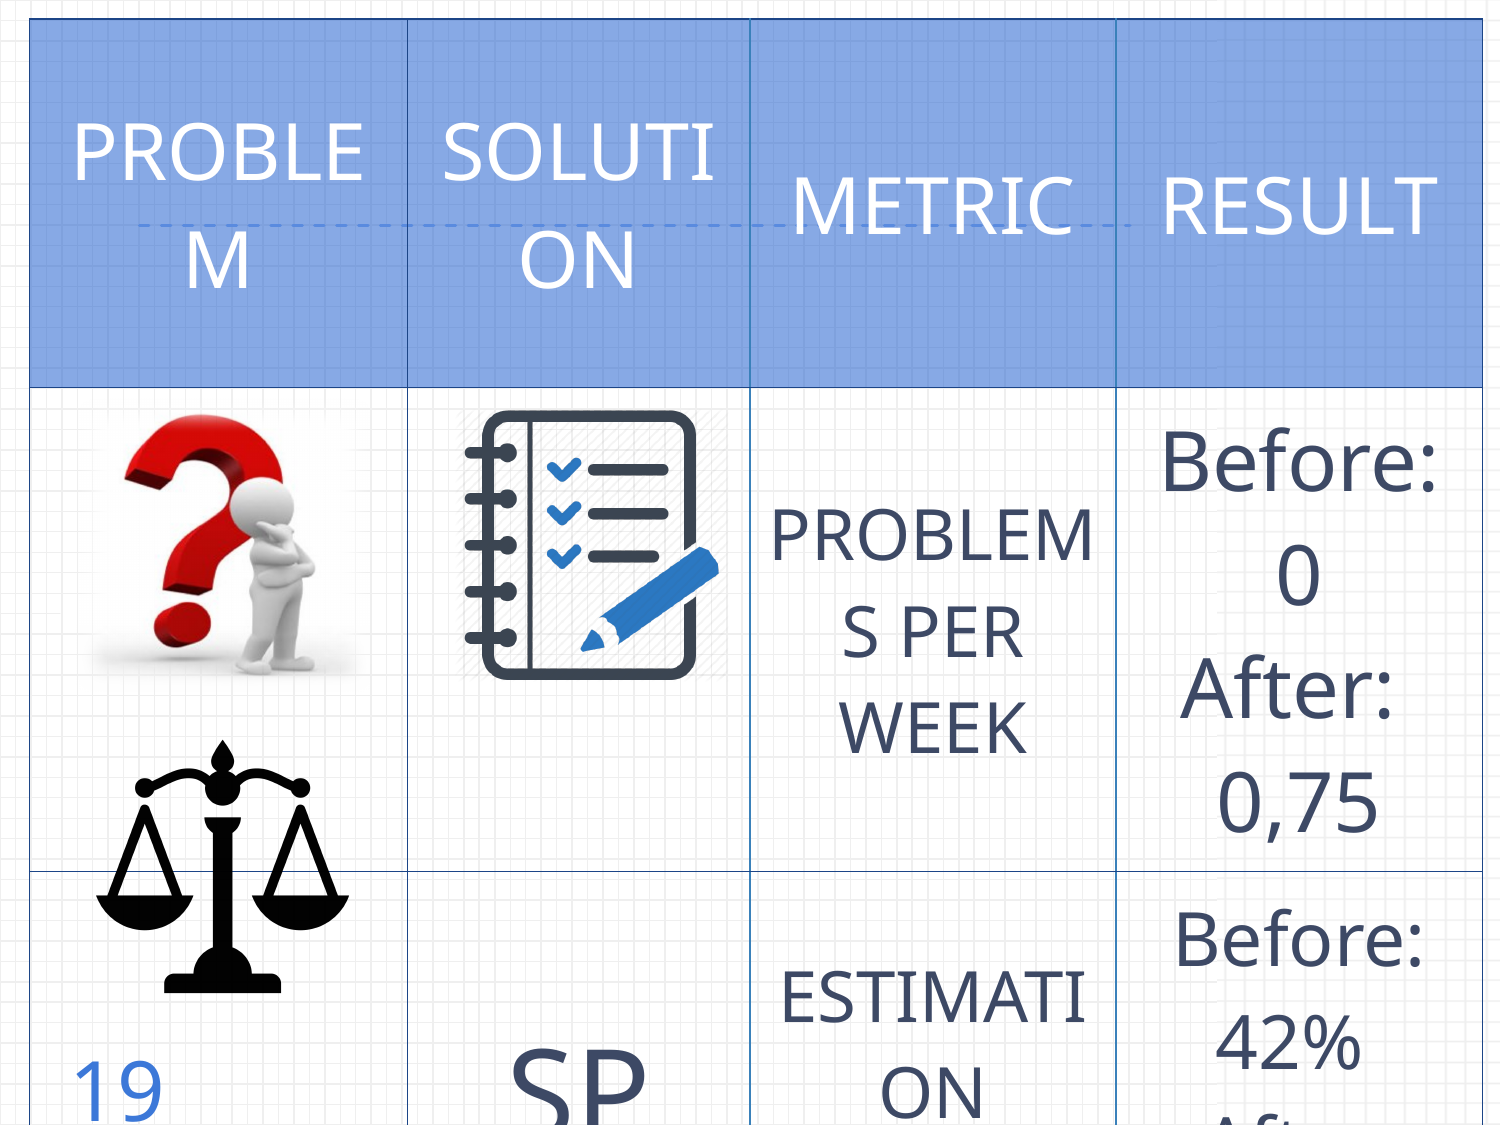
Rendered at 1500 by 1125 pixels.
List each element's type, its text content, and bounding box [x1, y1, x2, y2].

text_box 19 [54, 1024, 191, 1125]
table_cell Before: 0 After: 0,75 [1117, 388, 1212, 871]
table_header PROBLEM [30, 20, 407, 387]
table_header RESULT [1117, 20, 1212, 387]
table_cell [30, 872, 407, 1125]
table_cell [30, 388, 407, 871]
picture [1217, 0, 1500, 1125]
table_cell SP [408, 872, 749, 1125]
table_cell Before: 42% After: 36% [1117, 872, 1212, 1125]
table_cell ESTIMATION ERROR [751, 872, 1115, 1125]
table_cell PROBLEMS PER WEEK [751, 388, 1115, 871]
picture [95, 739, 354, 997]
picture [454, 407, 729, 682]
table_header METRIC [751, 20, 1115, 387]
picture [76, 396, 373, 693]
table_cell [408, 388, 749, 871]
table_header SOLUTION [408, 20, 749, 387]
